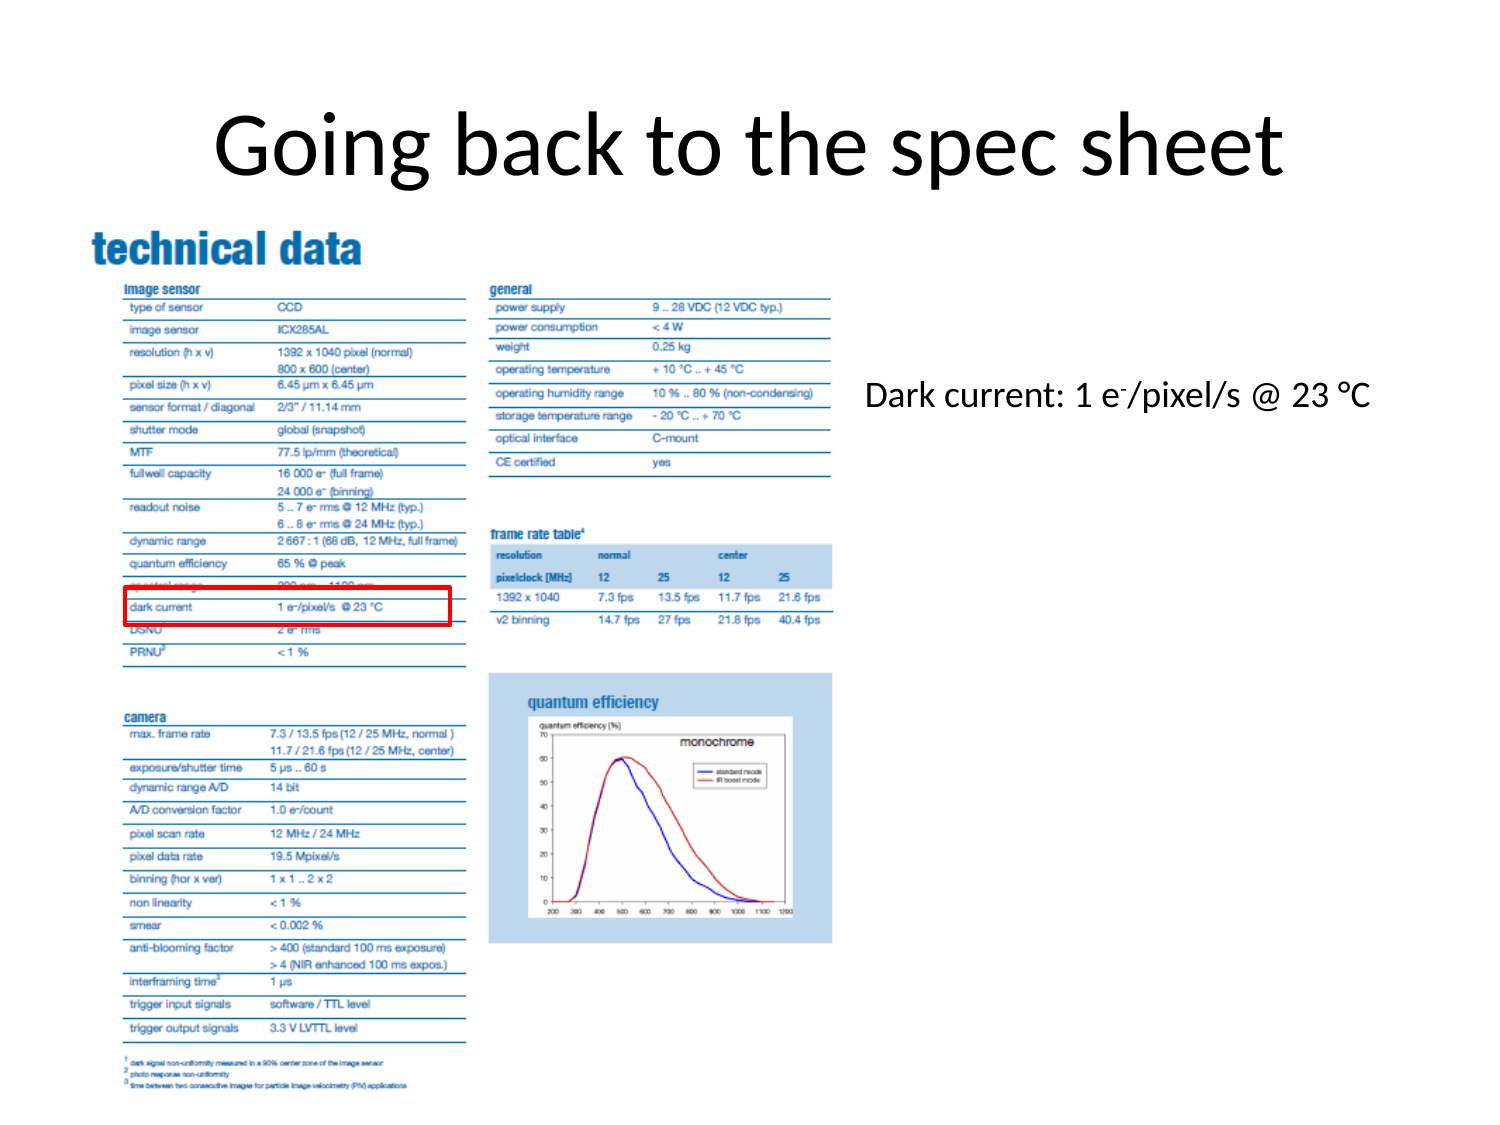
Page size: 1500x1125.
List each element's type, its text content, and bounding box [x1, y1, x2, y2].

picture [74, 224, 869, 1125]
text_box Dark current: 1 e-/pixel/s @ 23 °C [873, 362, 1425, 423]
title Going back to the spec sheet [75, 45, 1425, 233]
